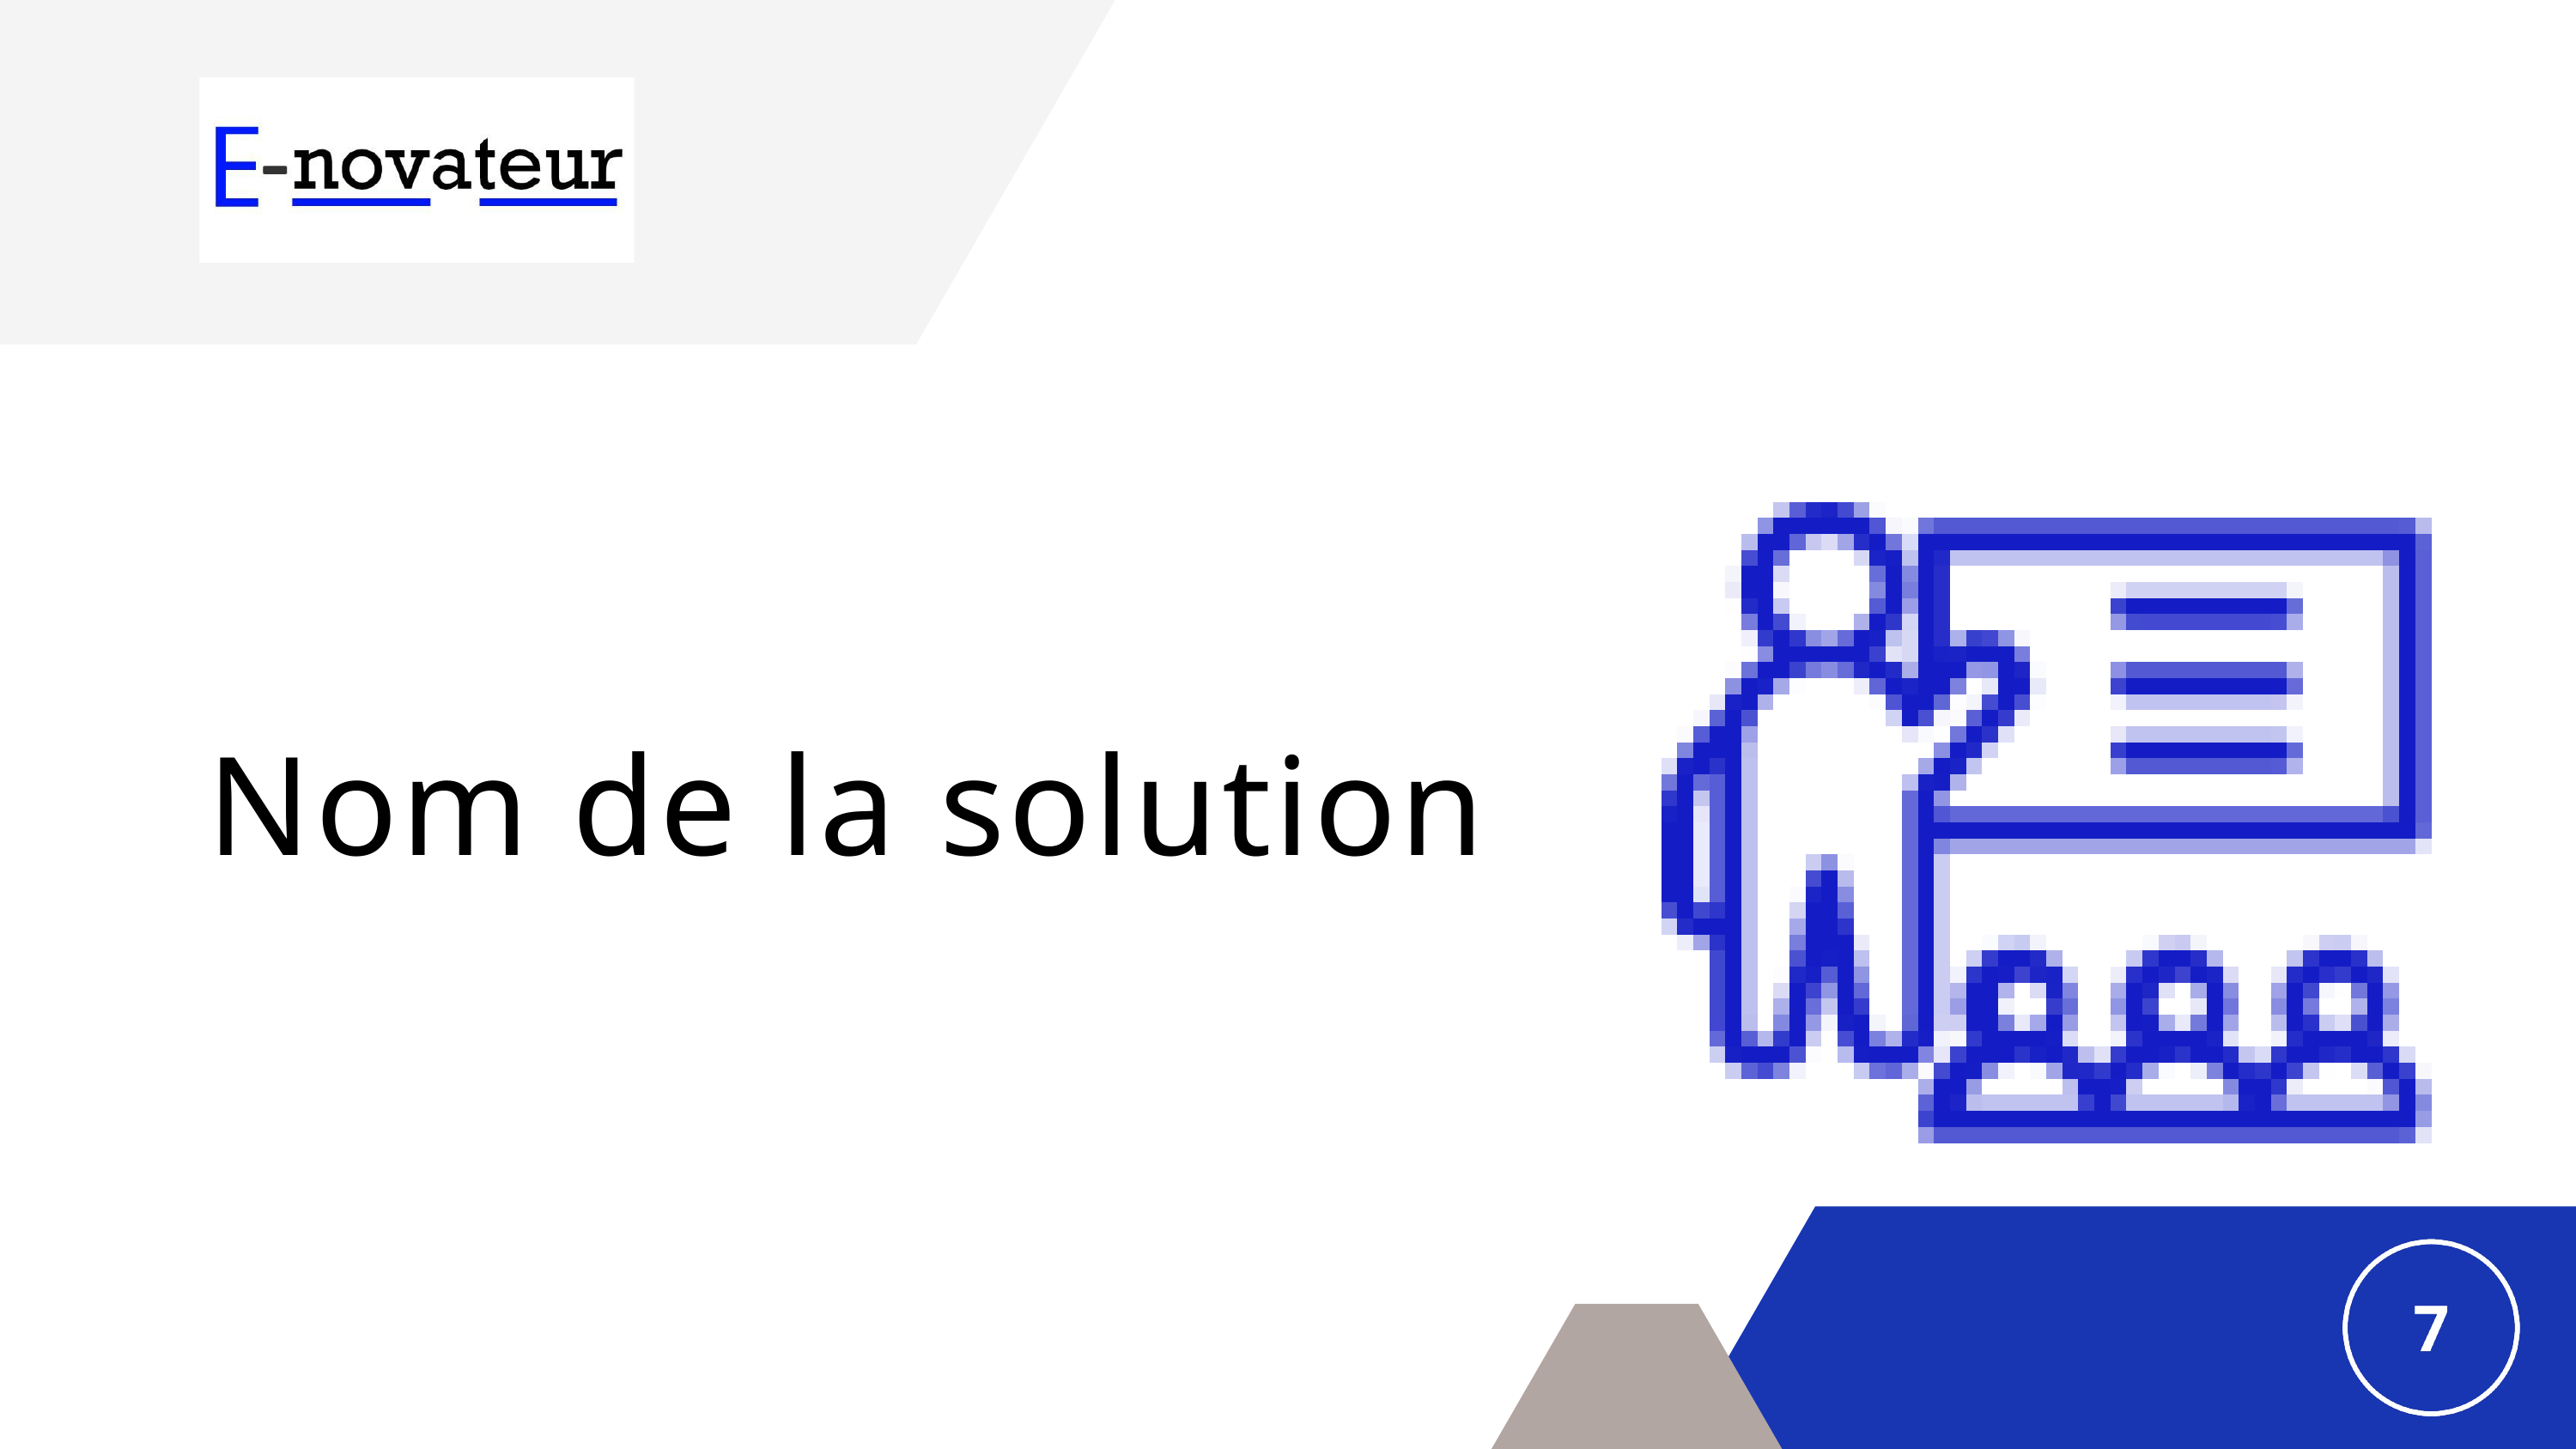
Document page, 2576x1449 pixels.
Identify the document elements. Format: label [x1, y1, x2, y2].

picture [2339, 1235, 2524, 1420]
text_box [1396, 1303, 1877, 1449]
picture [198, 77, 635, 263]
picture [1661, 502, 2432, 1144]
text_box [0, 0, 1170, 345]
text_box [0, 724, 1656, 1012]
text_box [1636, 1206, 2576, 1449]
